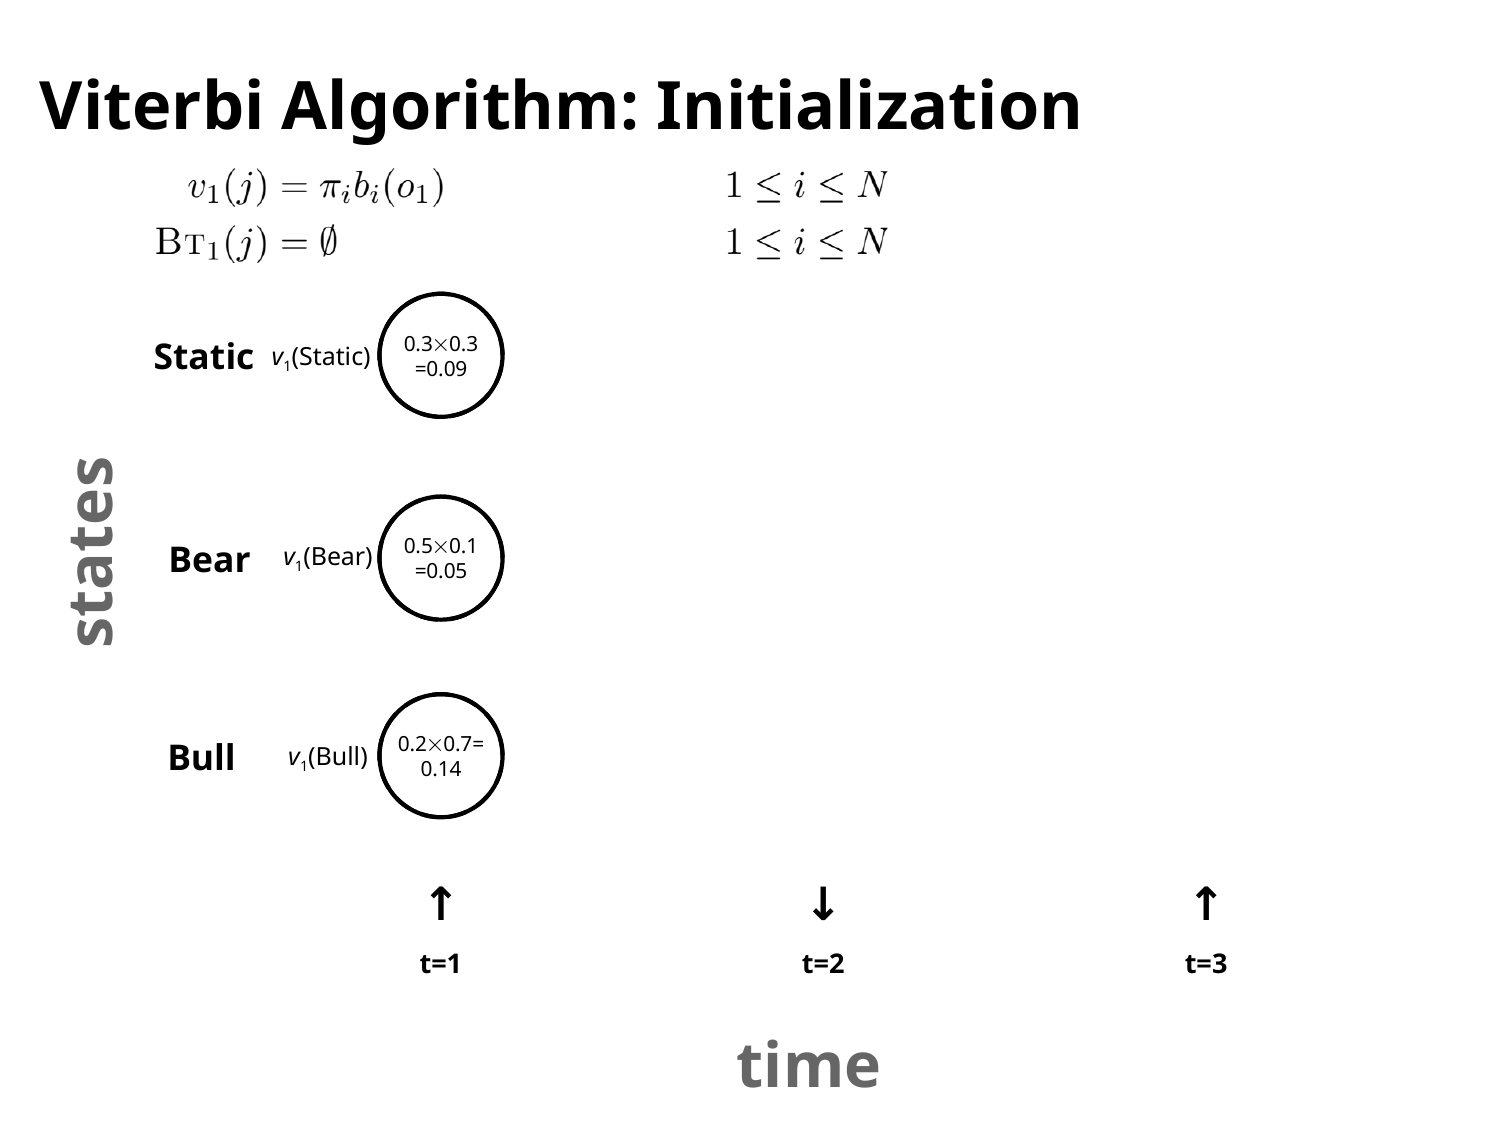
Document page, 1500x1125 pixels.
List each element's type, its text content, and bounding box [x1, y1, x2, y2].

text_box t=3 [1184, 946, 1228, 979]
text_box ↓ [804, 874, 843, 930]
text_box Bull [167, 734, 236, 778]
text_box v1(Bull) [288, 740, 368, 775]
text_box ↑ [1187, 874, 1226, 930]
text_box v1(Bear) [283, 540, 373, 575]
text_box v1(Static) [271, 340, 371, 375]
text_box t=1 [419, 946, 463, 979]
text_box Bear [168, 536, 251, 580]
text_box states [50, 456, 126, 649]
picture [155, 167, 888, 263]
text_box [379, 694, 503, 818]
text_box Static [153, 333, 255, 377]
title Viterbi Algorithm: Initialization [24, 18, 1451, 188]
text_box time [736, 1024, 882, 1100]
text_box [379, 293, 503, 417]
text_box [379, 496, 503, 620]
text_box ↑ [421, 874, 461, 930]
text_box t=2 [801, 946, 845, 979]
